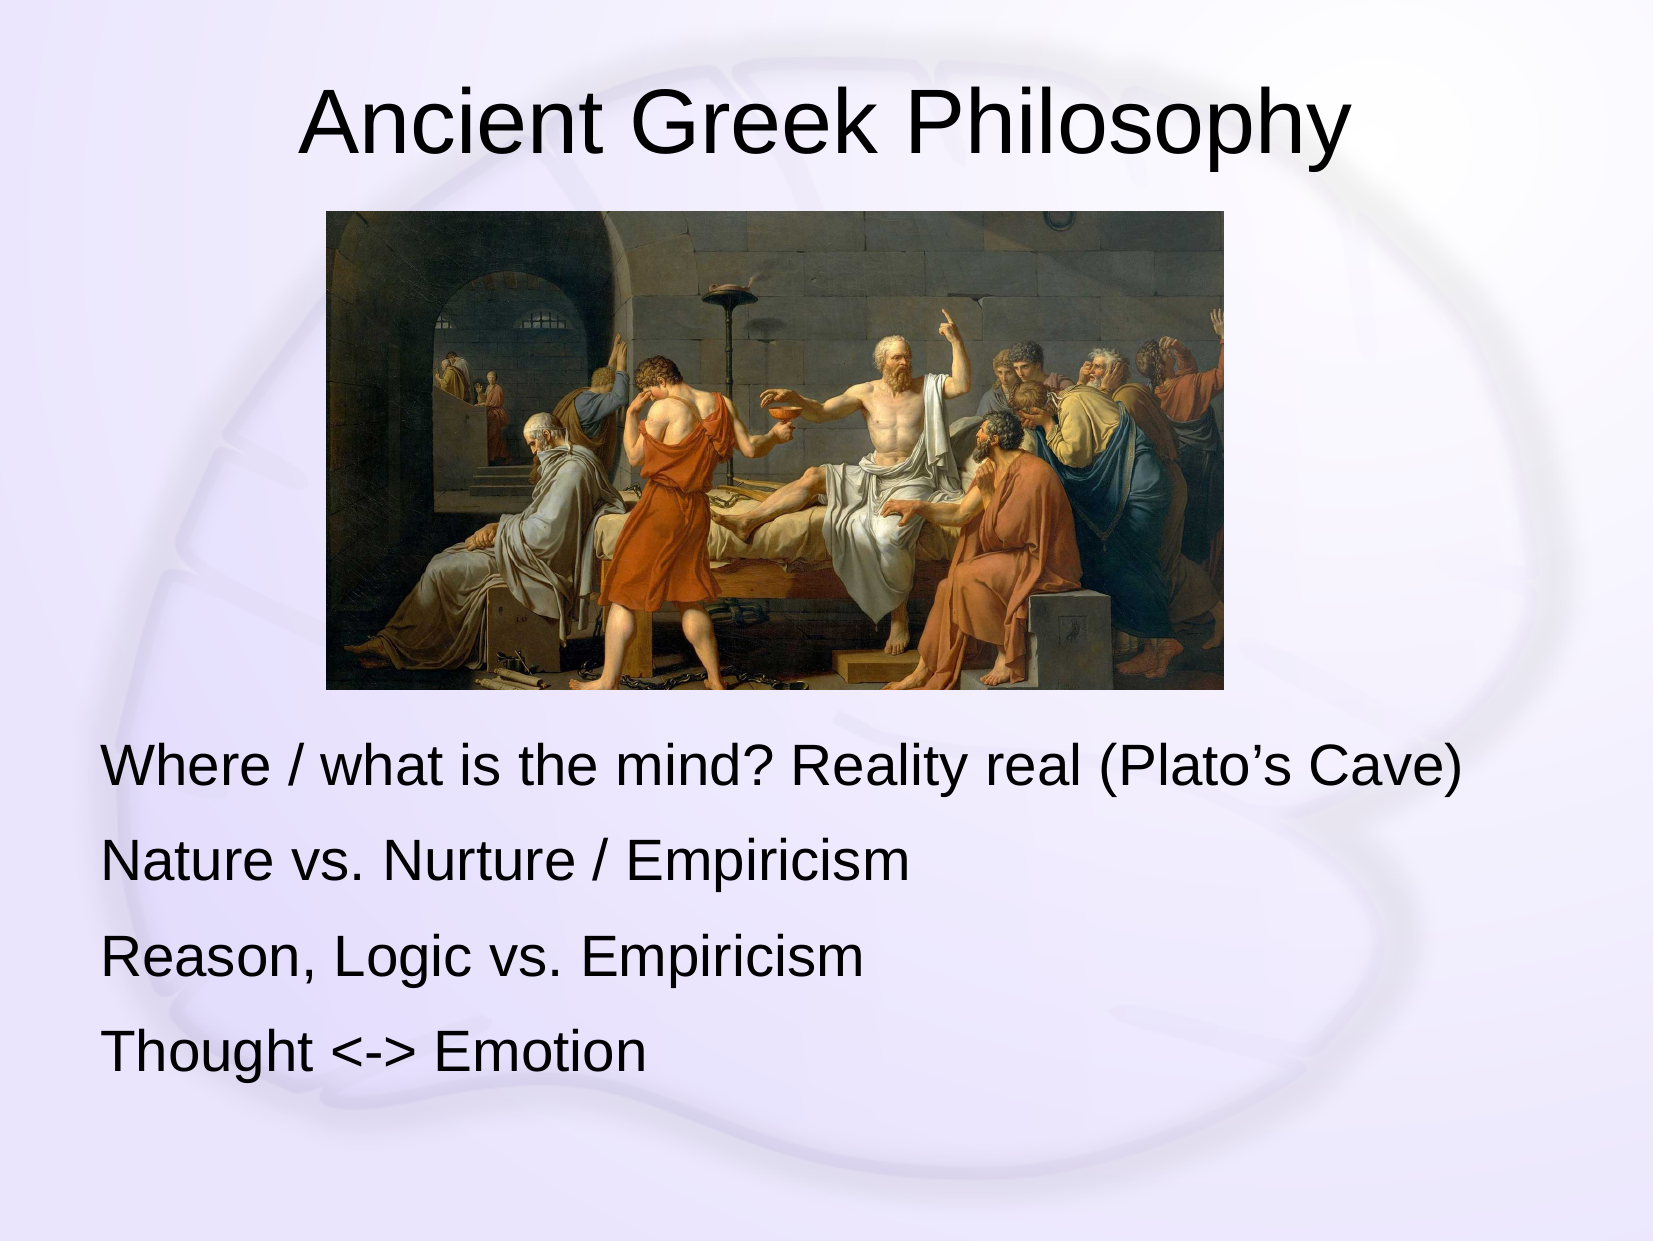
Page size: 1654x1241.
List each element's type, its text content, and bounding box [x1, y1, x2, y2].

list Where / what is the mind? Reality real (Plato’s Cave) Nature vs. Nurture / Empiricism Reason, Logic vs. Empiricism Thought <-> Emotion [82, 732, 1571, 1110]
title Ancient Greek Philosophy [82, 49, 1571, 196]
picture [0, 0, 1654, 1241]
